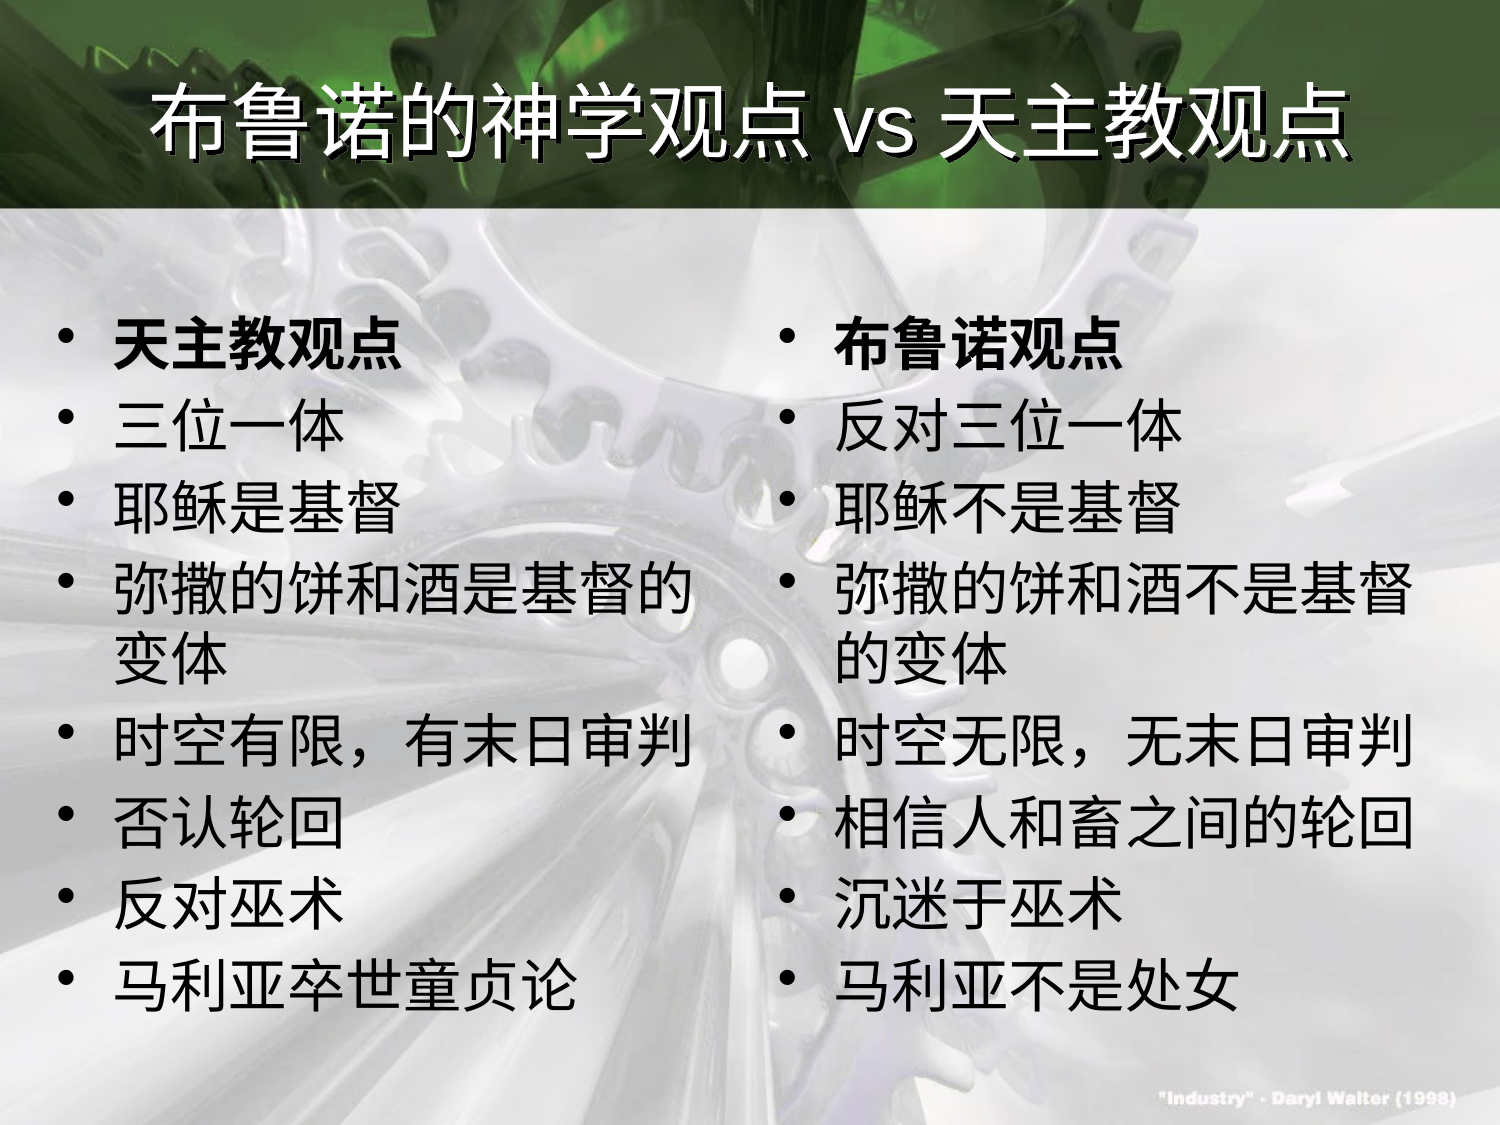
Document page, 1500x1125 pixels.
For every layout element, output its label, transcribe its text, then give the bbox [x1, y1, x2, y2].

list 天主教观点 三位一体 耶稣是基督 弥撒的饼和酒是基督的变体 时空有限，有末日审判 否认轮回 反对巫术 马利亚卒世童贞论 [41, 299, 738, 1024]
title 布鲁诺的神学观点vs天主教观点 [112, 24, 1388, 213]
picture [0, 0, 1500, 1125]
list 布鲁诺观点 反对三位一体 耶稣不是基督 弥撒的饼和酒不是基督的变体 时空无限，无末日审判 相信人和畜之间的轮回 沉迷于巫术 马利亚不是处女 [762, 299, 1436, 1048]
